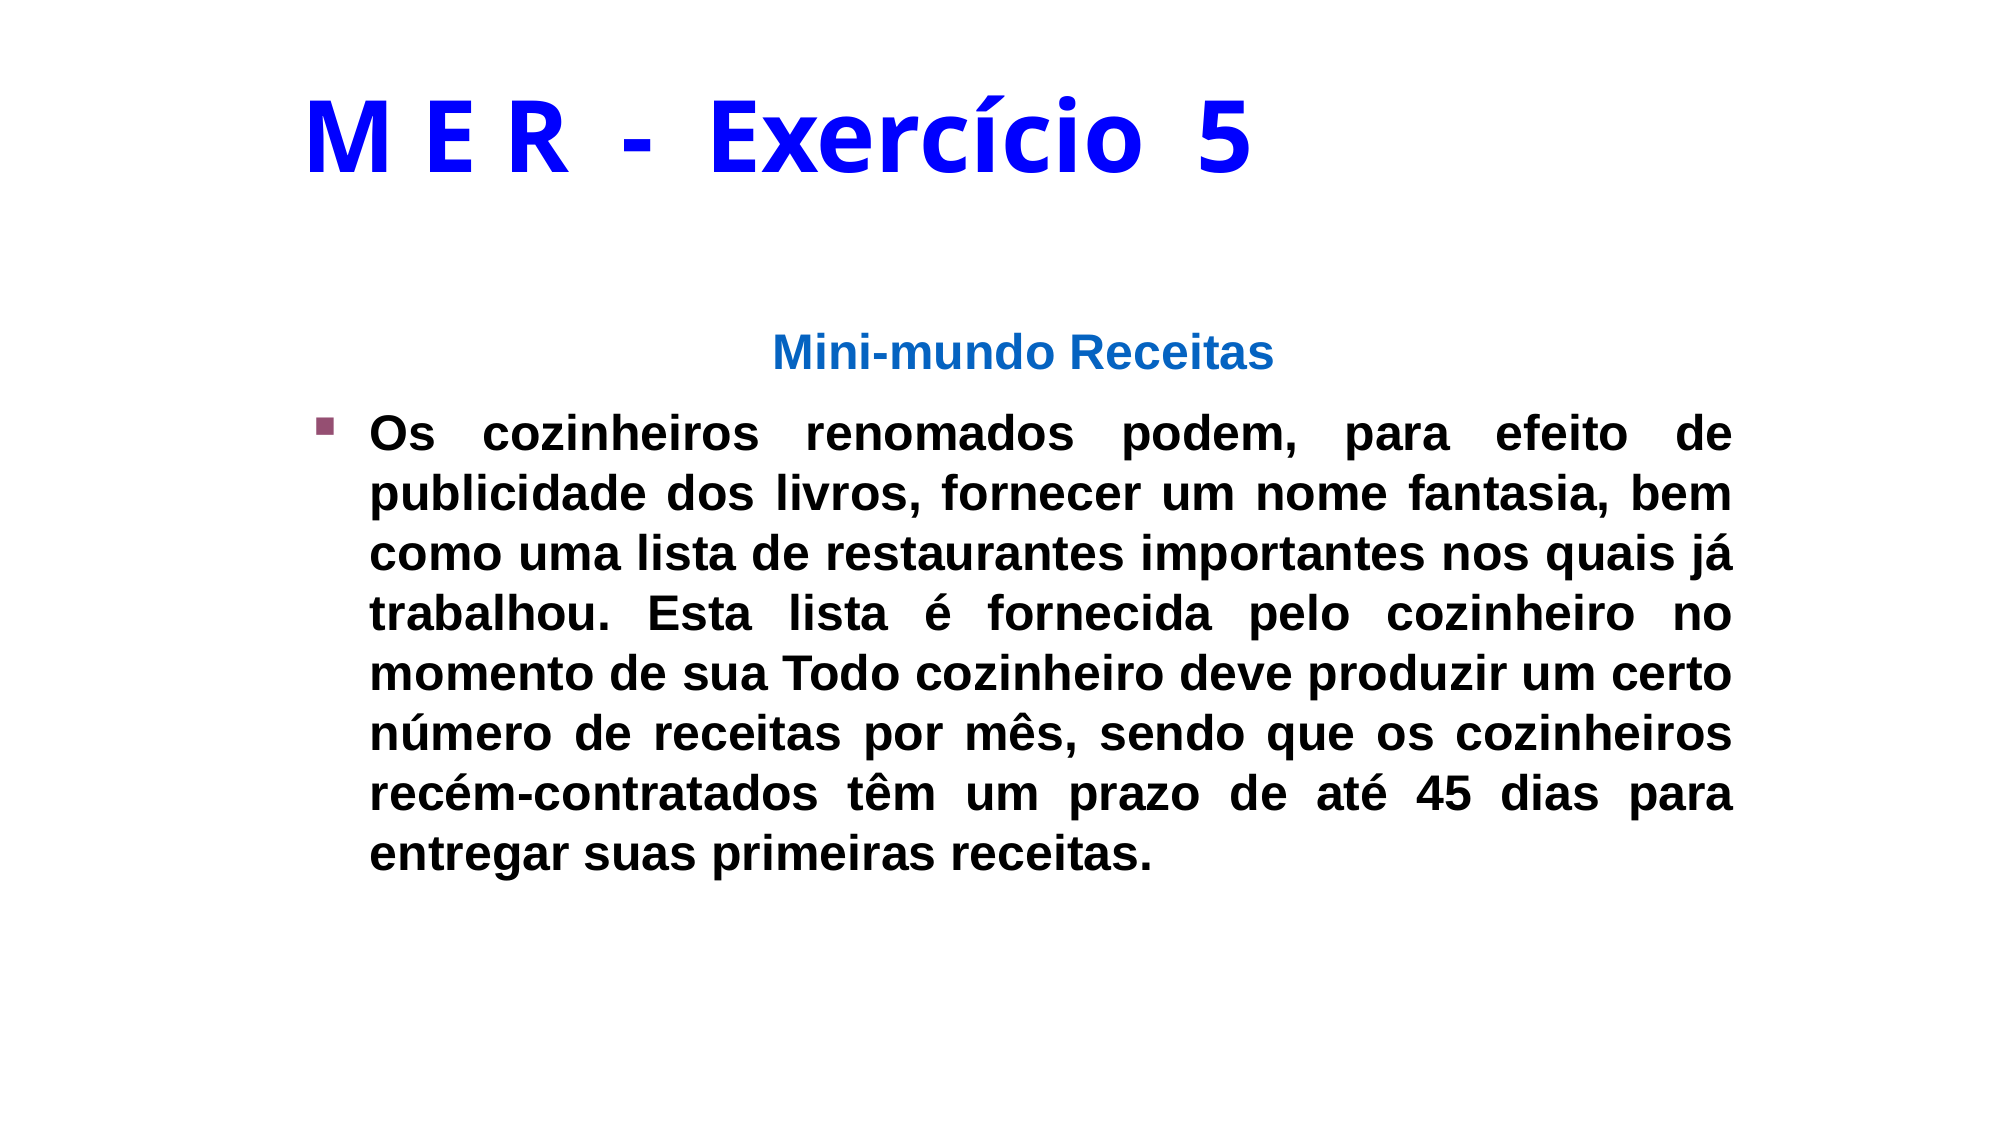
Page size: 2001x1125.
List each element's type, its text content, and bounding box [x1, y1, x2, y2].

text_box Mini-mundo Receitas Os cozinheiros renomados podem, para efeito de publicidade dos livros, fornecer um nome fantasia, bem como uma lista de restaurantes importantes nos quais já trabalhou. Esta lista é fornecida pelo cozinheiro no momento de sua Todo cozinheiro deve produzir um certo número de receitas por mês, sendo que os cozinheiros recém-contratados têm um prazo de até 45 dias para entregar suas primeiras receitas. [298, 312, 1749, 988]
text_box M E R - Exercício 5 [286, 12, 1649, 200]
